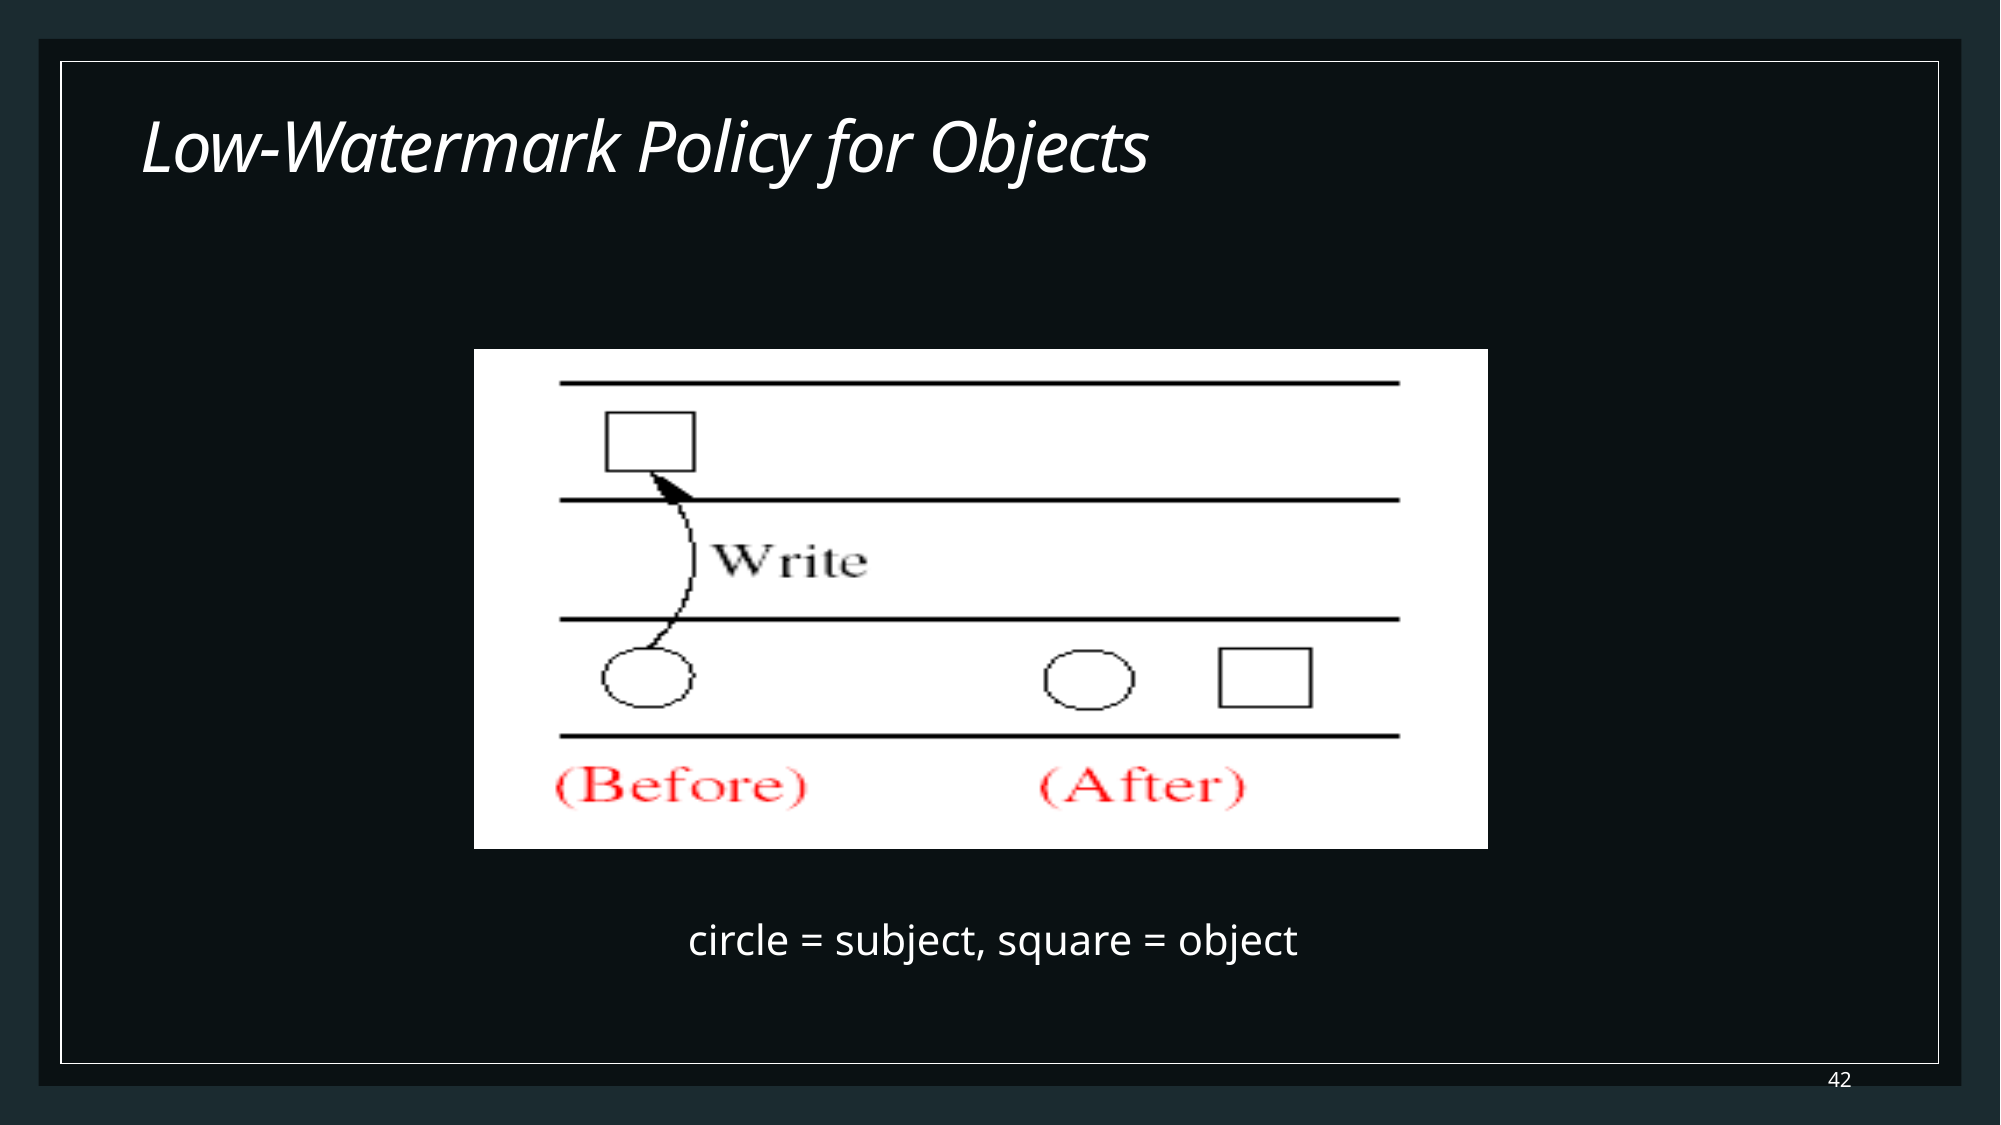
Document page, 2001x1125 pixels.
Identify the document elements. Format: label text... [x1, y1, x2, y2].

title Low-Watermark Policy for Objects [125, 50, 1876, 250]
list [474, 349, 1488, 849]
list circle = subject, square = object [342, 887, 1656, 988]
slide_number 42 [1433, 1024, 1867, 1103]
